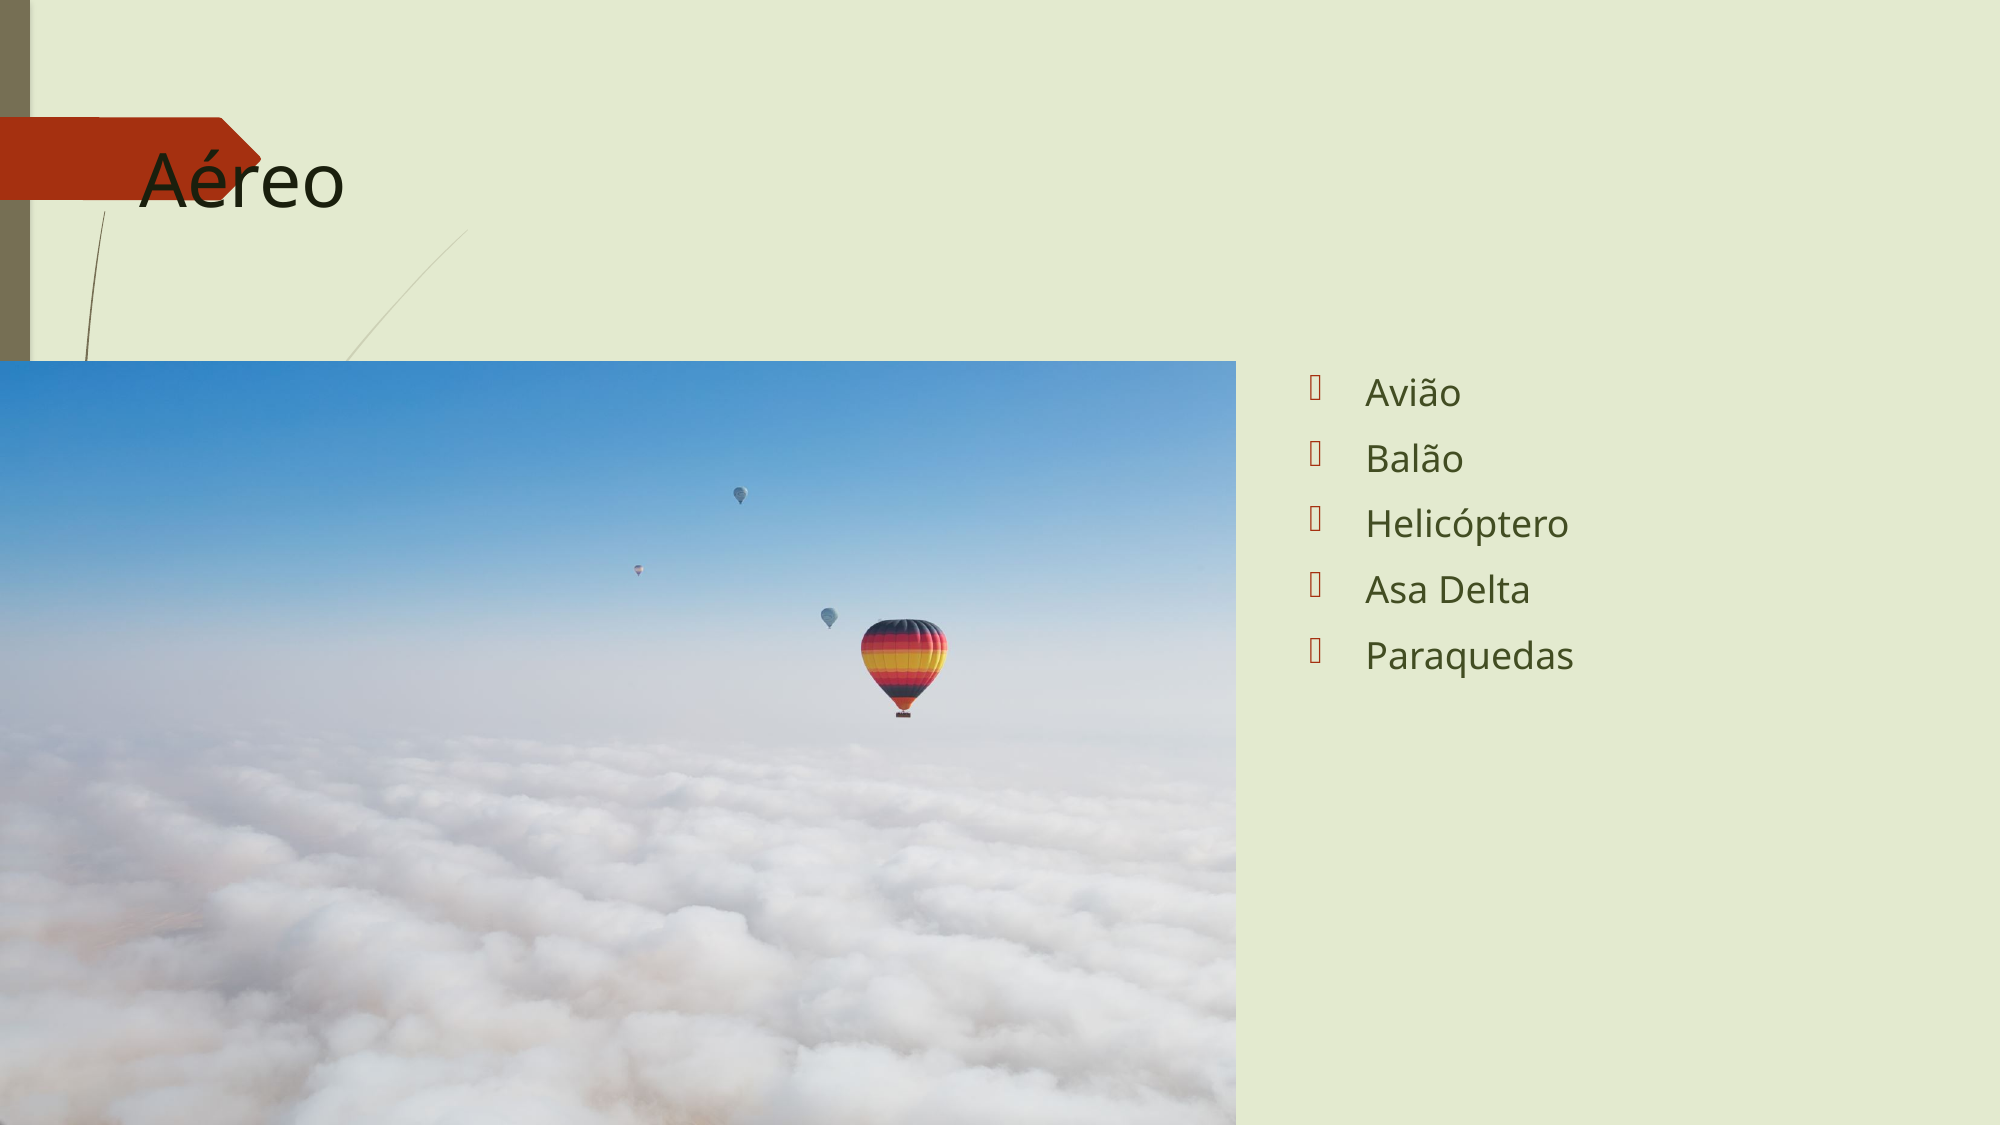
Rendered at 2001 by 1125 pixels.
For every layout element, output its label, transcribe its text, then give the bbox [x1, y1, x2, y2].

picture [0, 361, 1237, 1125]
list Avião Balão Helicóptero Asa Delta Paraquedas [1294, 361, 1875, 949]
title Aéreo [124, 68, 1875, 287]
